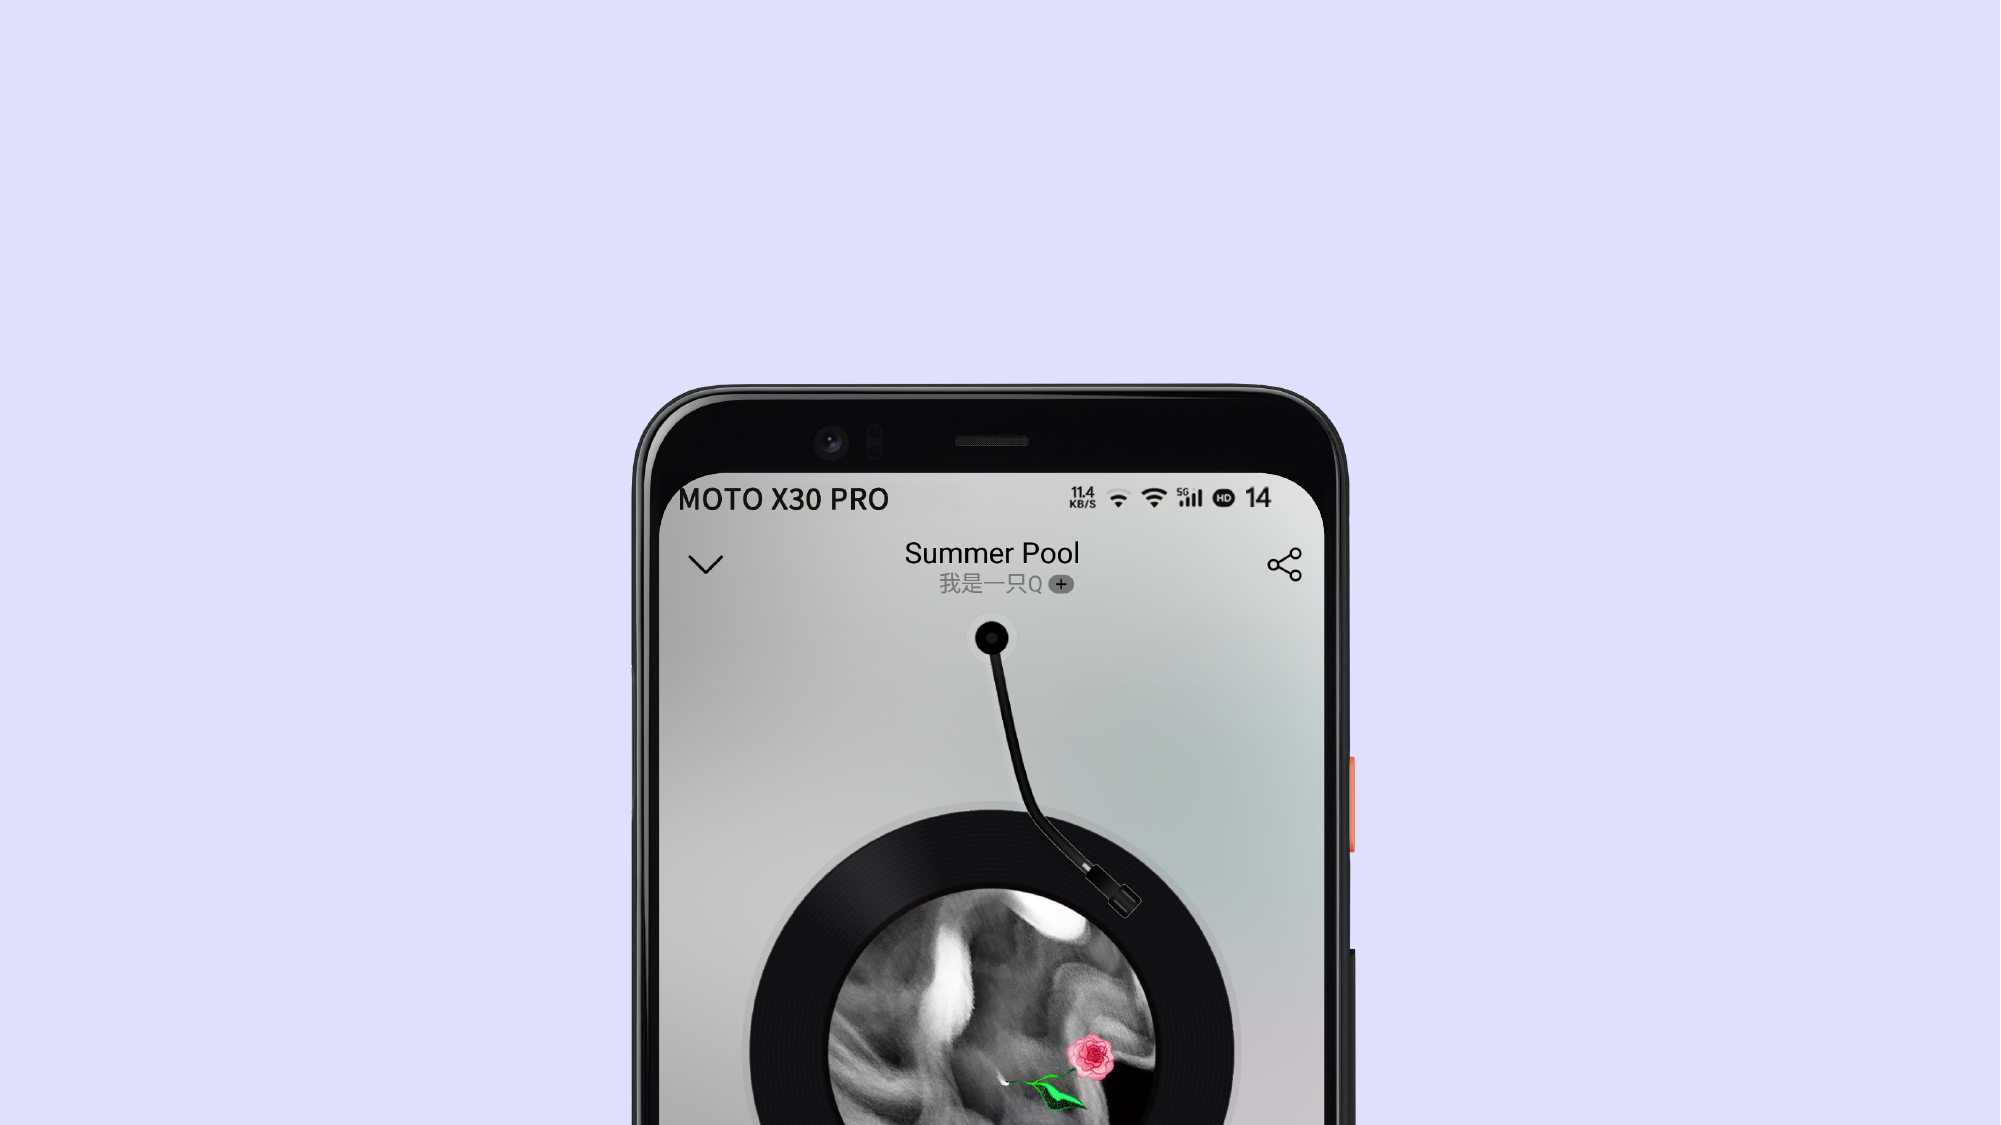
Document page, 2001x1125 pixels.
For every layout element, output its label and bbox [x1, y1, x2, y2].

picture [631, 383, 1356, 1125]
